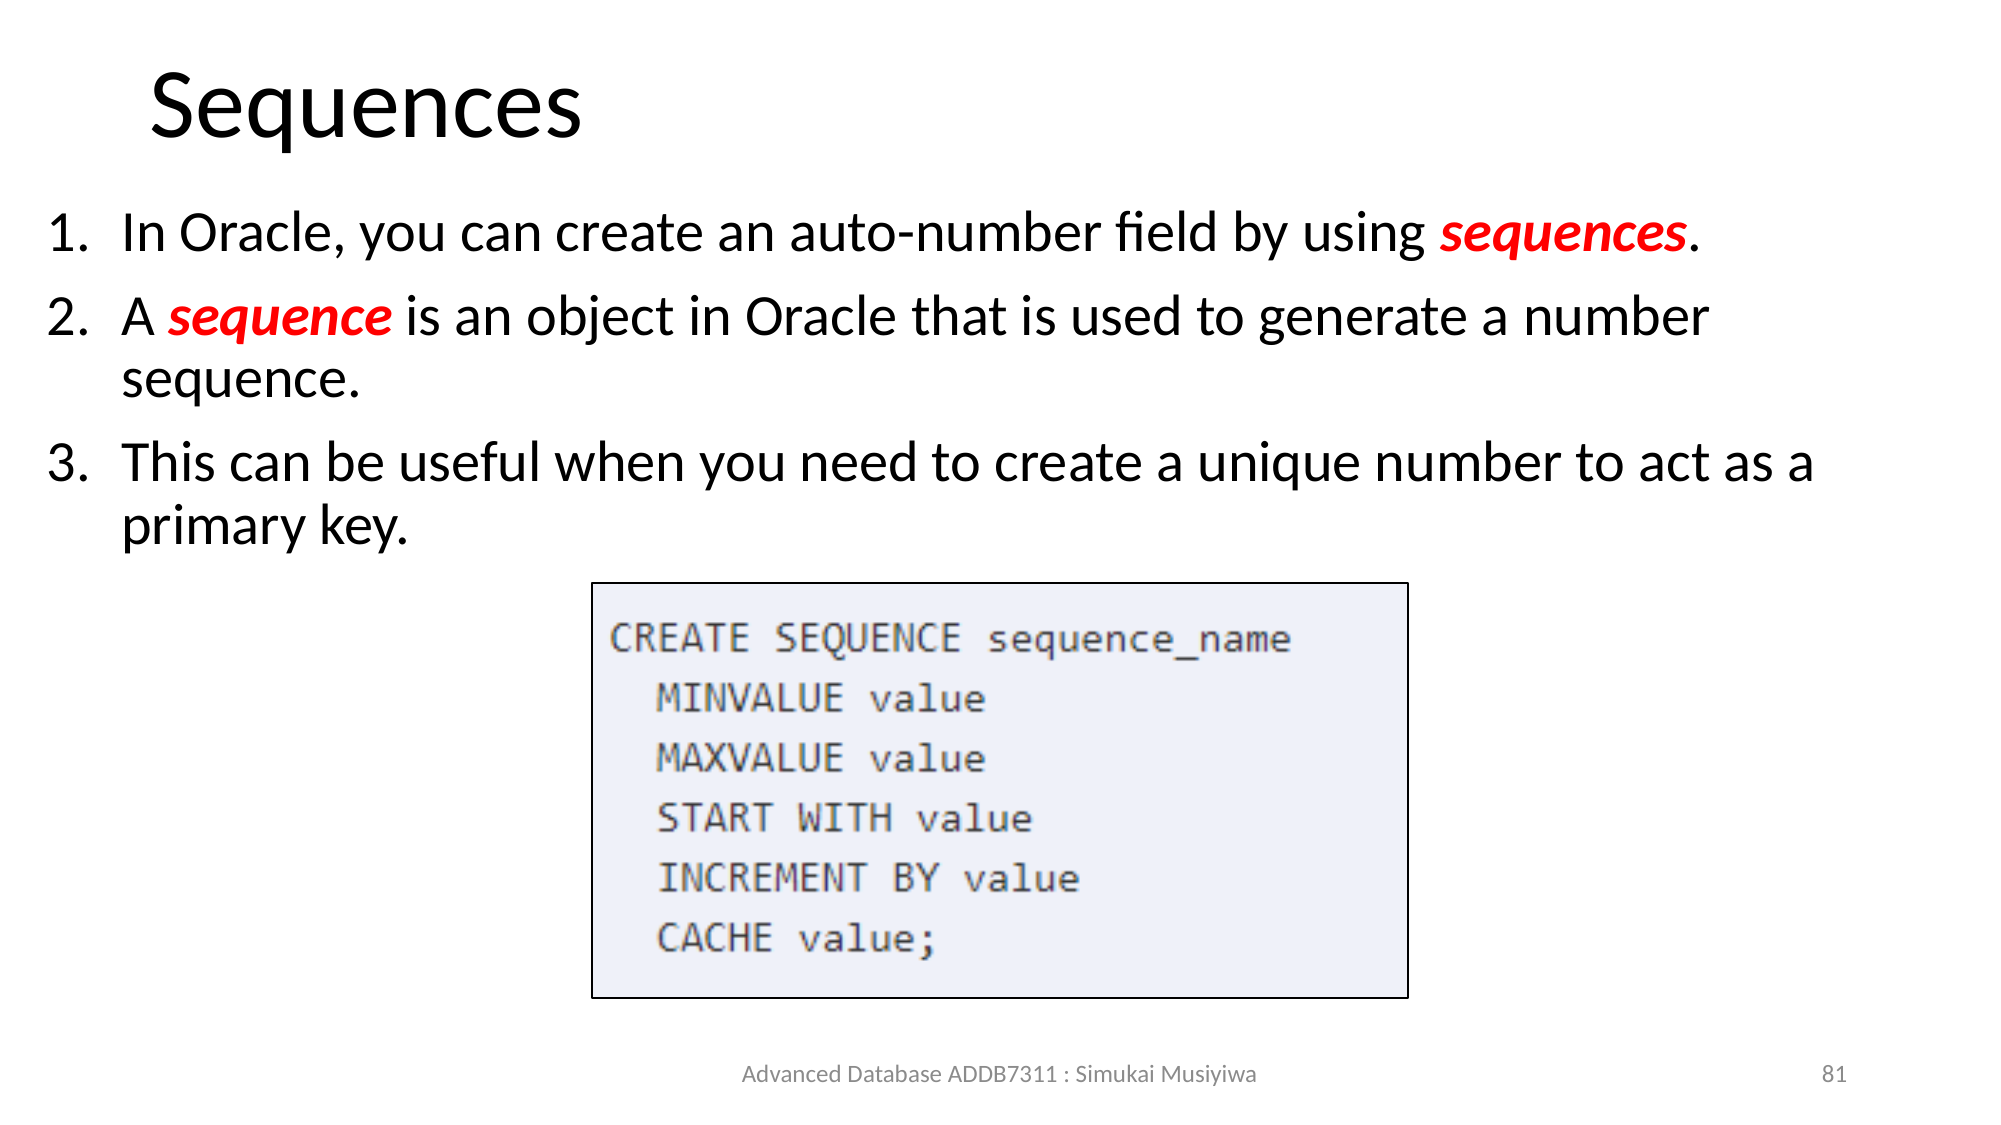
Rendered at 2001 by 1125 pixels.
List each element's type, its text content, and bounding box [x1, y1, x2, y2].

title Sequences [134, 24, 975, 185]
picture [592, 584, 1408, 998]
footer Advanced Database ADDB7311 : Simukai Musiyiwa [662, 1042, 1338, 1103]
list In Oracle, you can create an auto-number field by using sequences. A sequence is an object in Oracle that is used to generate a number sequence. This can be useful when you need to create a unique number to act as a primary key. [31, 193, 1976, 1043]
slide_number 81 [1412, 1042, 1863, 1103]
